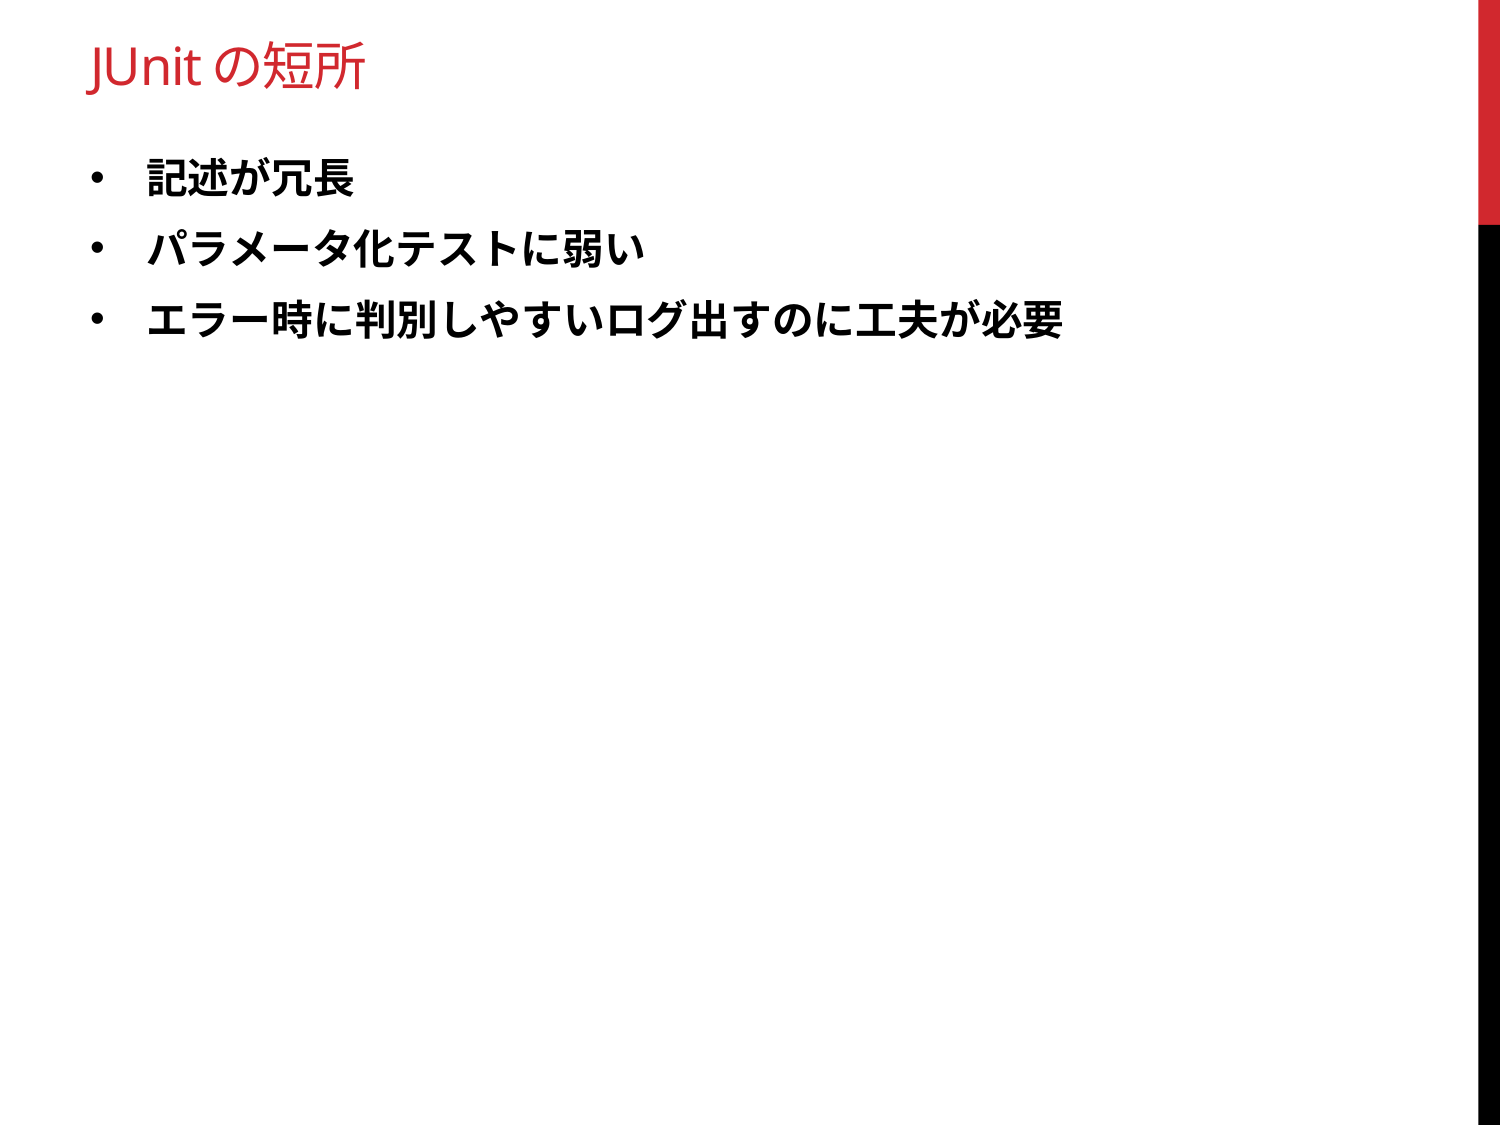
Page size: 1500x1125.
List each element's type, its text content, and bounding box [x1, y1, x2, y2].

title JUnitの短所 [75, 25, 1325, 104]
list 記述が冗長 パラメータ化テストに弱い エラー時に判別しやすいログ出すのに工夫が必要 [75, 144, 1428, 1022]
